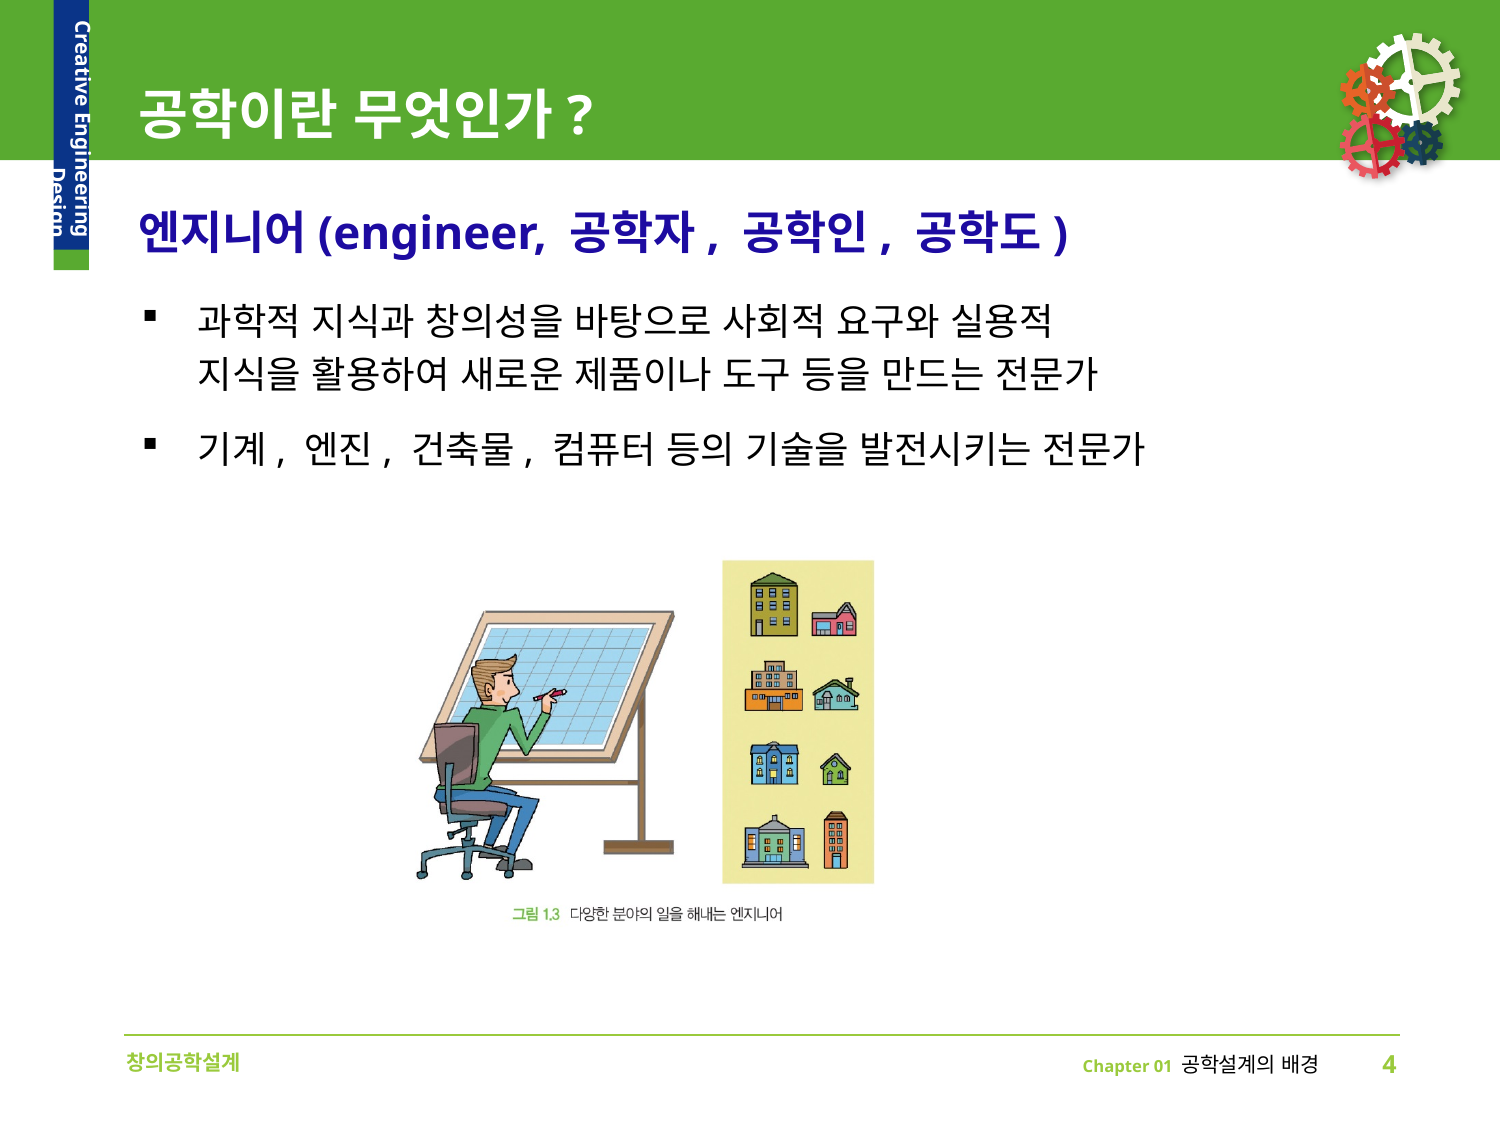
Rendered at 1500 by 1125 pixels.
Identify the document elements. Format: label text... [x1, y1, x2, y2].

list 과학적 지식과 창의성을 바탕으로 사회적 요구와 실용적 지식을 활용하여 새로운 제품이나 도구 등을 만드는 전문가 기계, 엔진, 건축물, 컴퓨터 등의 기술을 발전시키는 전문가 [123, 290, 1400, 882]
list 엔지니어(engineer, 공학자, 공학인, 공학도) [123, 196, 1400, 290]
picture [371, 544, 928, 941]
title 공학이란 무엇인가? [123, 66, 1400, 159]
